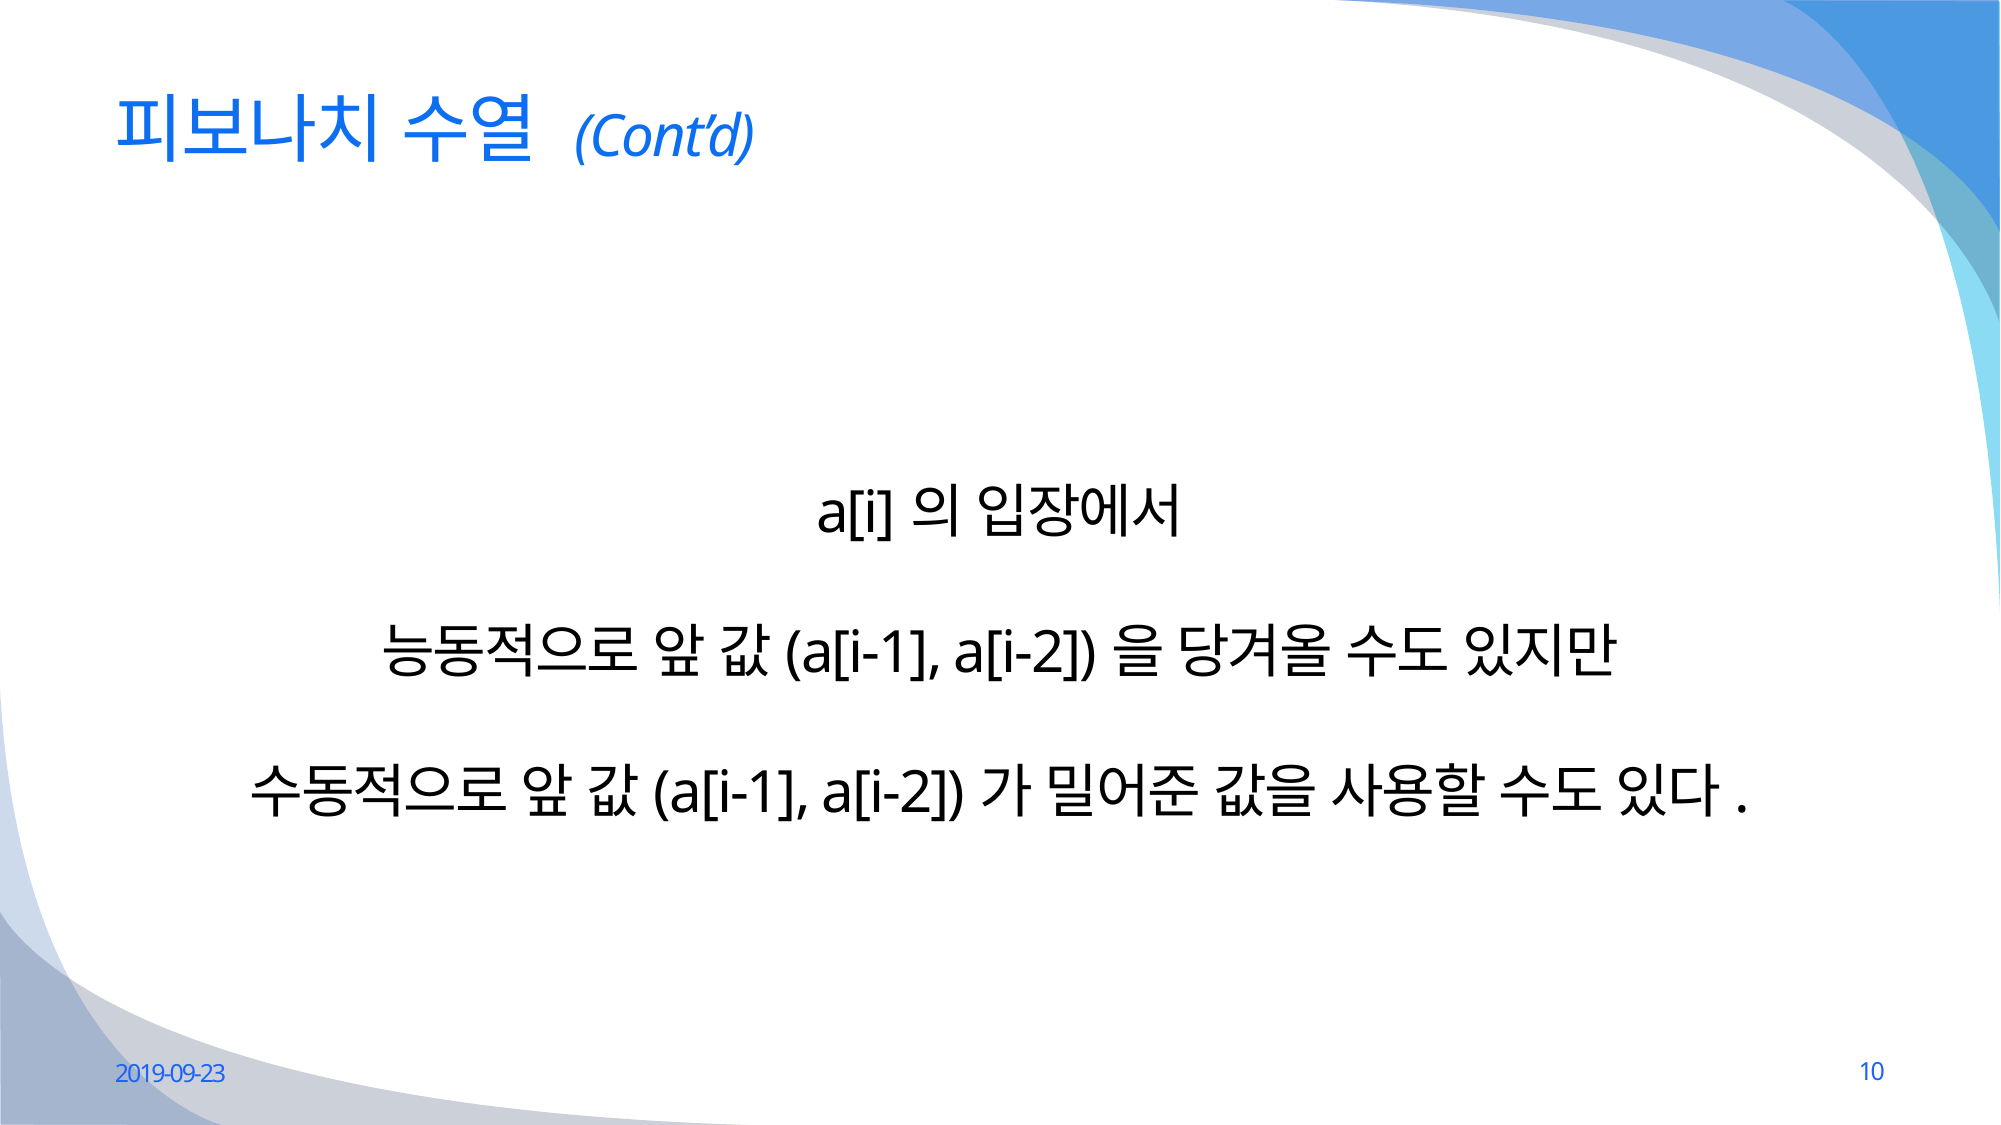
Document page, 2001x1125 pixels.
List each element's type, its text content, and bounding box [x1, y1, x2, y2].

title 피보나치 수열 (Cont’d) [99, 50, 1900, 202]
text_box a[i]의 입장에서 능동적으로 앞 값(a[i-1], a[i-2])을 당겨올 수도 있지만 수동적으로 앞 값(a[i-1], a[i-2])가 밀어준 값을 사용할 수도 있다. [99, 222, 1900, 1005]
slide_number 10 [1433, 1042, 1900, 1103]
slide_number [99, 1042, 567, 1103]
